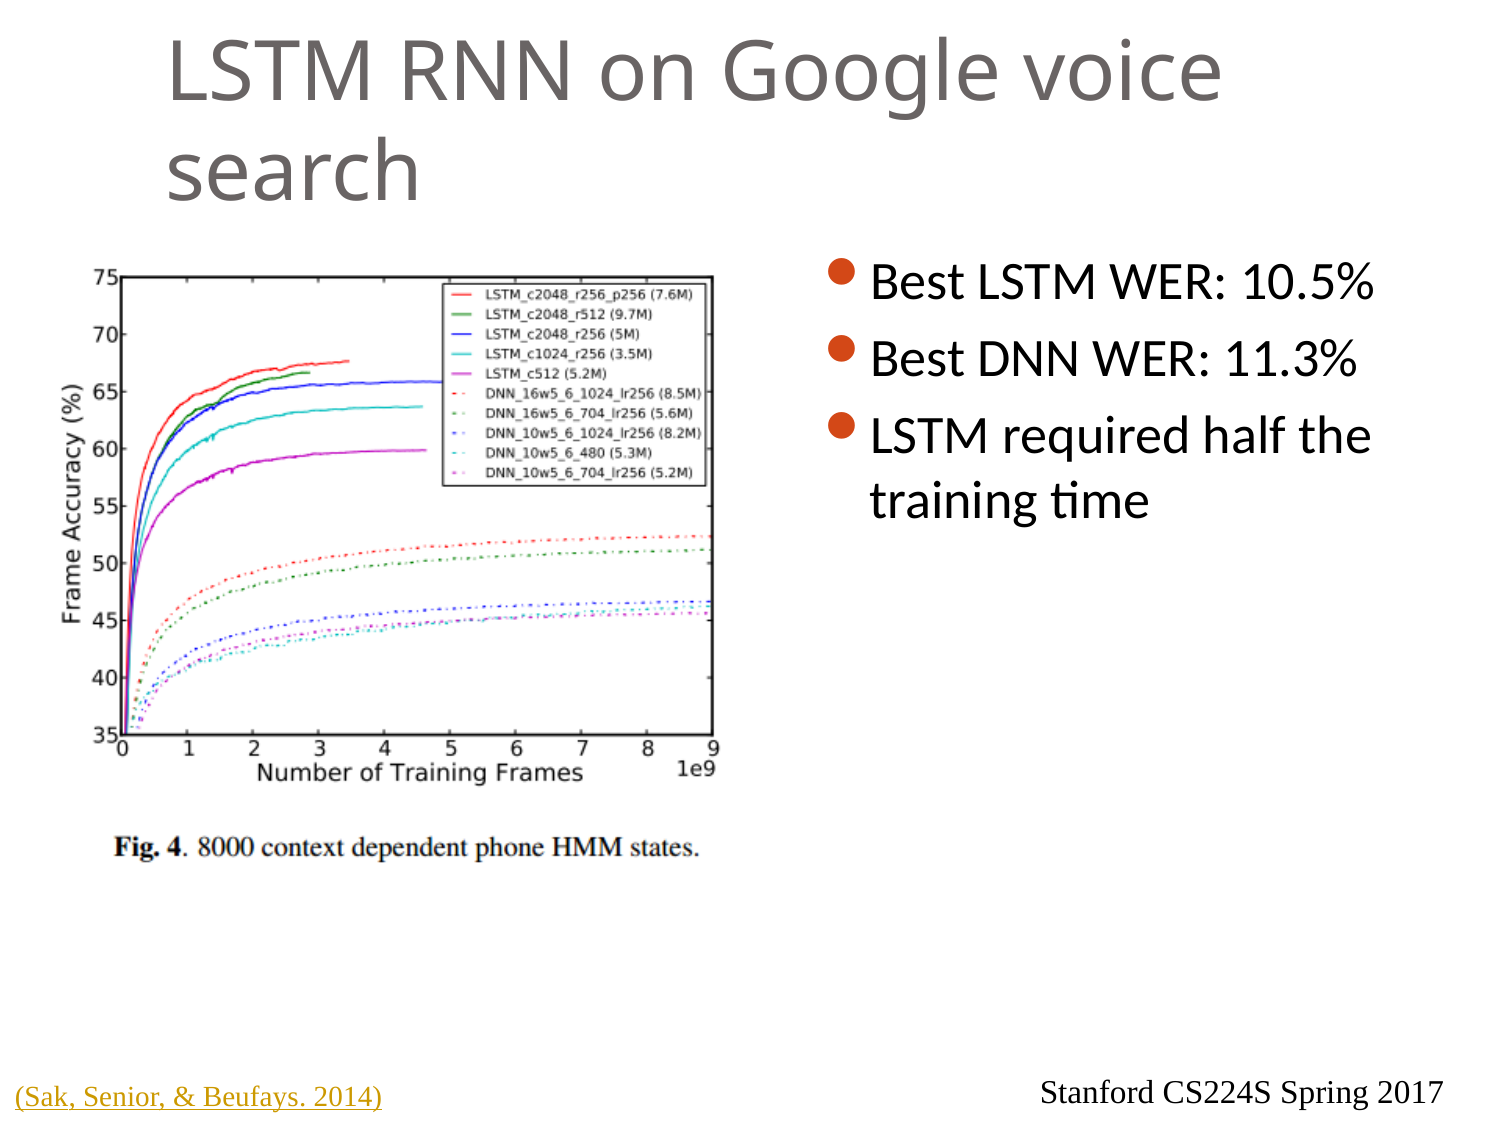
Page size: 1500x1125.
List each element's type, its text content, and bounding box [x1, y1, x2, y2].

picture [37, 249, 762, 876]
text_box (Sak, Senior, & Beufays. 2014) [0, 1070, 513, 1121]
list Best LSTM WER: 10.5% Best DNN WER: 11.3% LSTM required half the training time [809, 237, 1425, 988]
title LSTM RNN on Google voice search [149, 44, 1426, 233]
